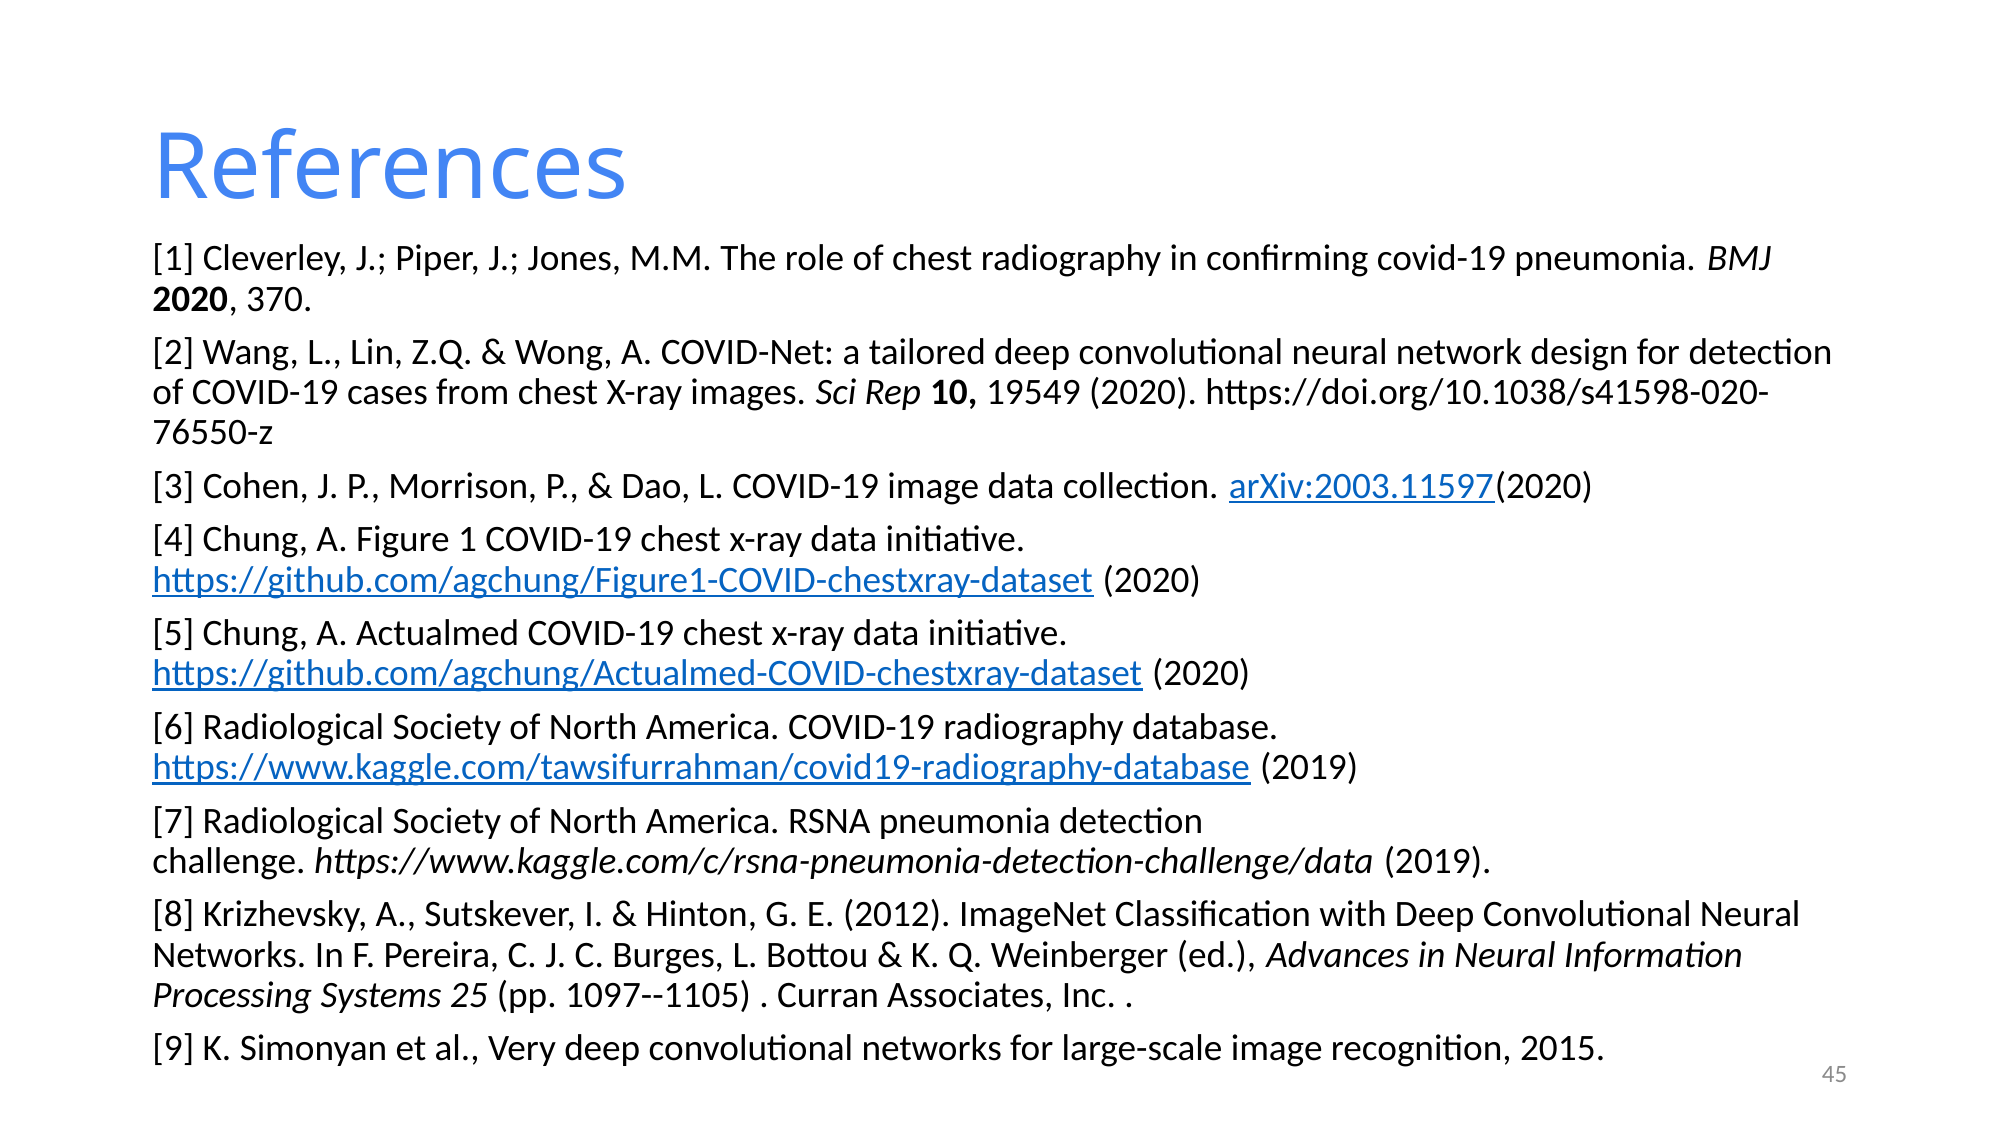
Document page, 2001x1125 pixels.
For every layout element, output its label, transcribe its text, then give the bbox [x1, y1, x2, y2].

title References [137, 59, 1863, 231]
list [1] Cleverley, J.; Piper, J.; Jones, M.M. The role of chest radiography in confirming covid-19 pneumonia. BMJ 2020, 370. [2] Wang, L., Lin, Z.Q. & Wong, A. COVID-Net: a tailored deep convolutional neural network design for detection of COVID-19 cases from chest X-ray images. Sci Rep 10, 19549 (2020). https://doi.org/10.1038/s41598-020-76550-z [3] Cohen, J. P., Morrison, P., & Dao, L. COVID-19 image data collection. arXiv:2003.11597(2020) [4] Chung, A. Figure 1 COVID-19 chest x-ray data initiative. https://github.com/agchung/Figure1-COVID-chestxray-dataset (2020) [5] Chung, A. Actualmed COVID-19 chest x-ray data initiative. https://github.com/agchung/Actualmed-COVID-chestxray-dataset (2020) [6] Radiological Society of North America. COVID-19 radiography database. https://www.kaggle.com/tawsifurrahman/covid19-radiography-database (2019) [7] Radiological Society of North America. RSNA pneumonia detection challenge. https://www.kaggle.com/c/rsna-pneumonia-detection-challenge/data (2019). [8] Krizhevsky, A., Sutskever, I. & Hinton, G. E. (2012). ImageNet Classification with Deep Convolutional Neural Networks. In F. Pereira, C. J. C. Burges, L. Bottou & K. Q. Weinberger (ed.), Advances in Neural Information Processing Systems 25 (pp. 1097--1105) . Curran Associates, Inc. . [9] K. Simonyan et al., Very deep convolutional networks for large-scale image recognition, 2015. [137, 231, 1863, 1125]
slide_number 44 [1412, 1042, 1863, 1103]
